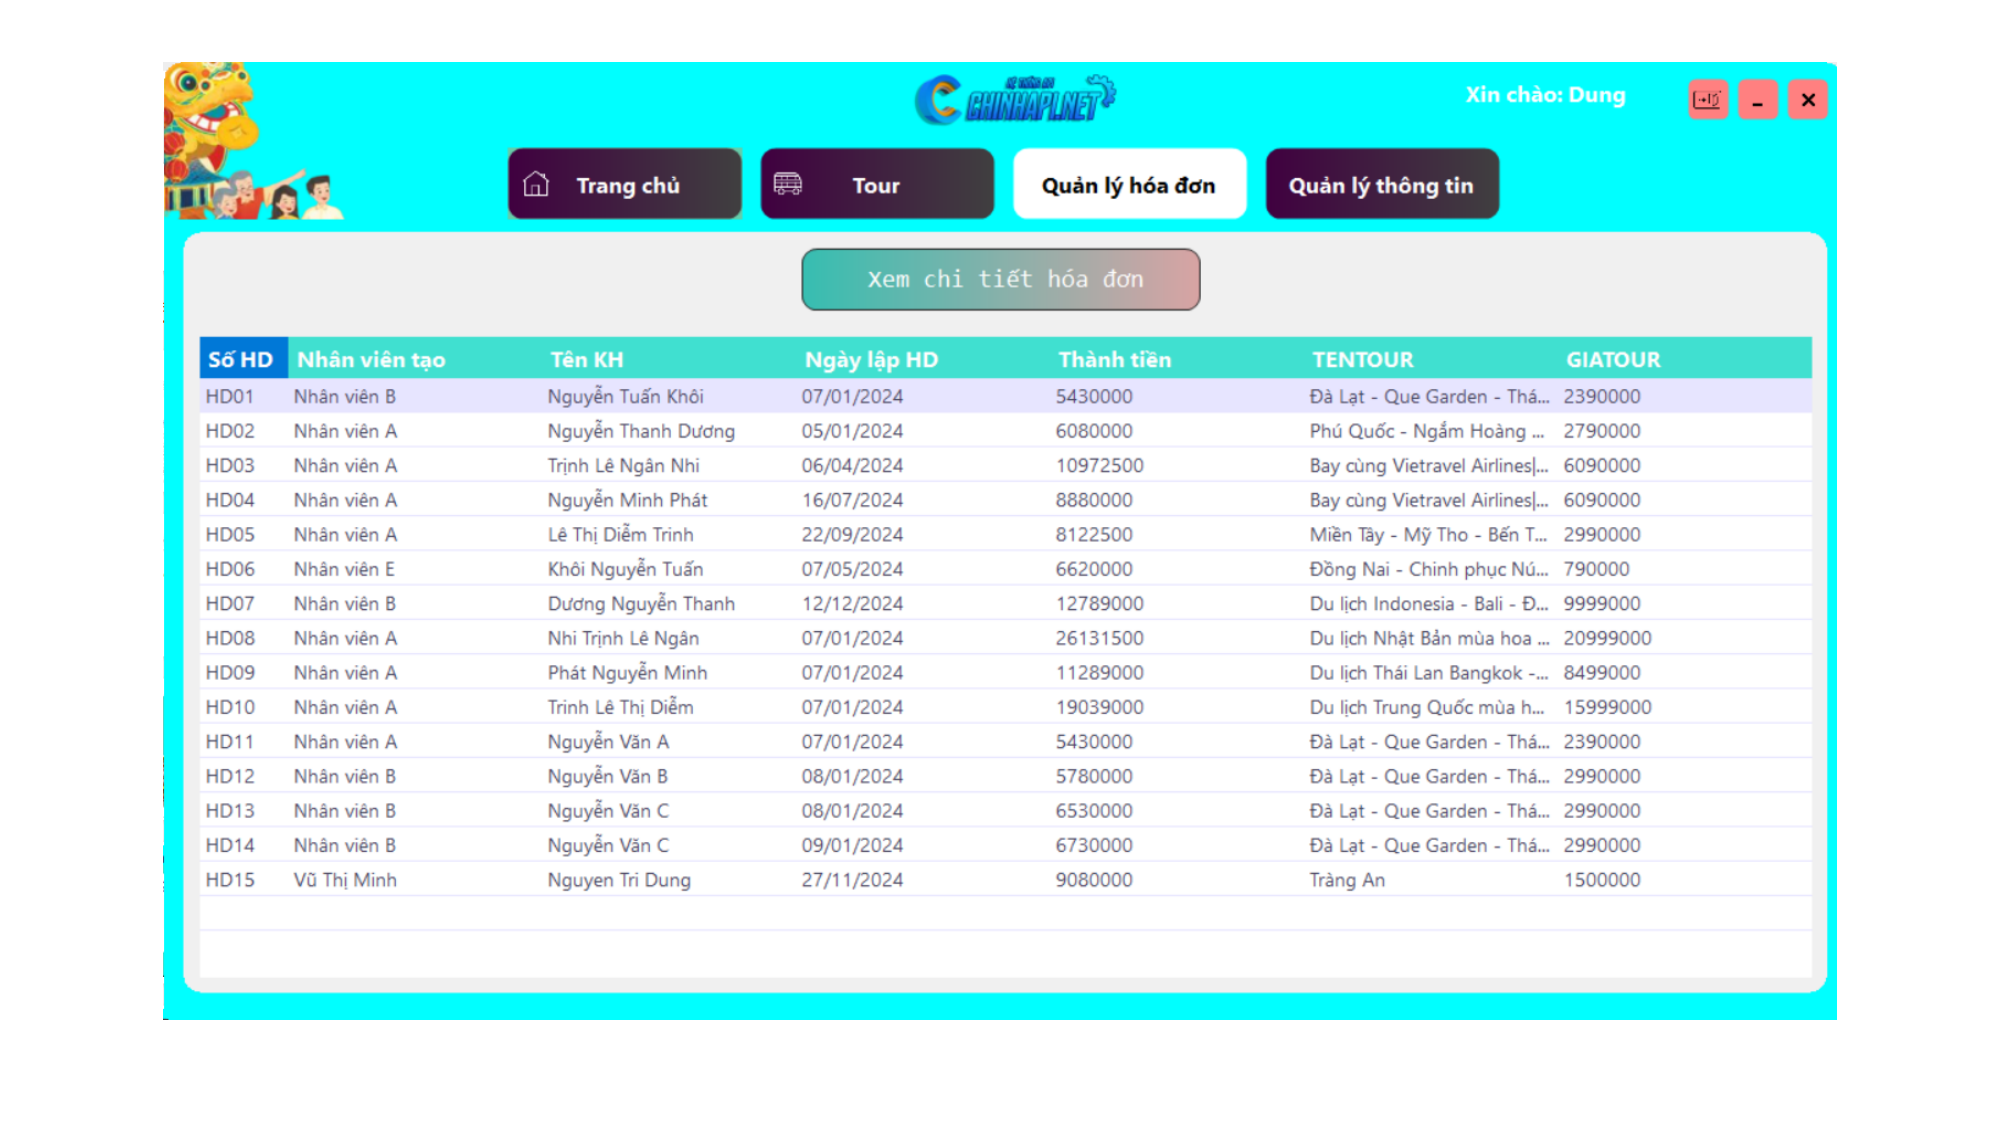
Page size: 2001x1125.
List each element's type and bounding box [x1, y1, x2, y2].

picture [163, 62, 1837, 1020]
